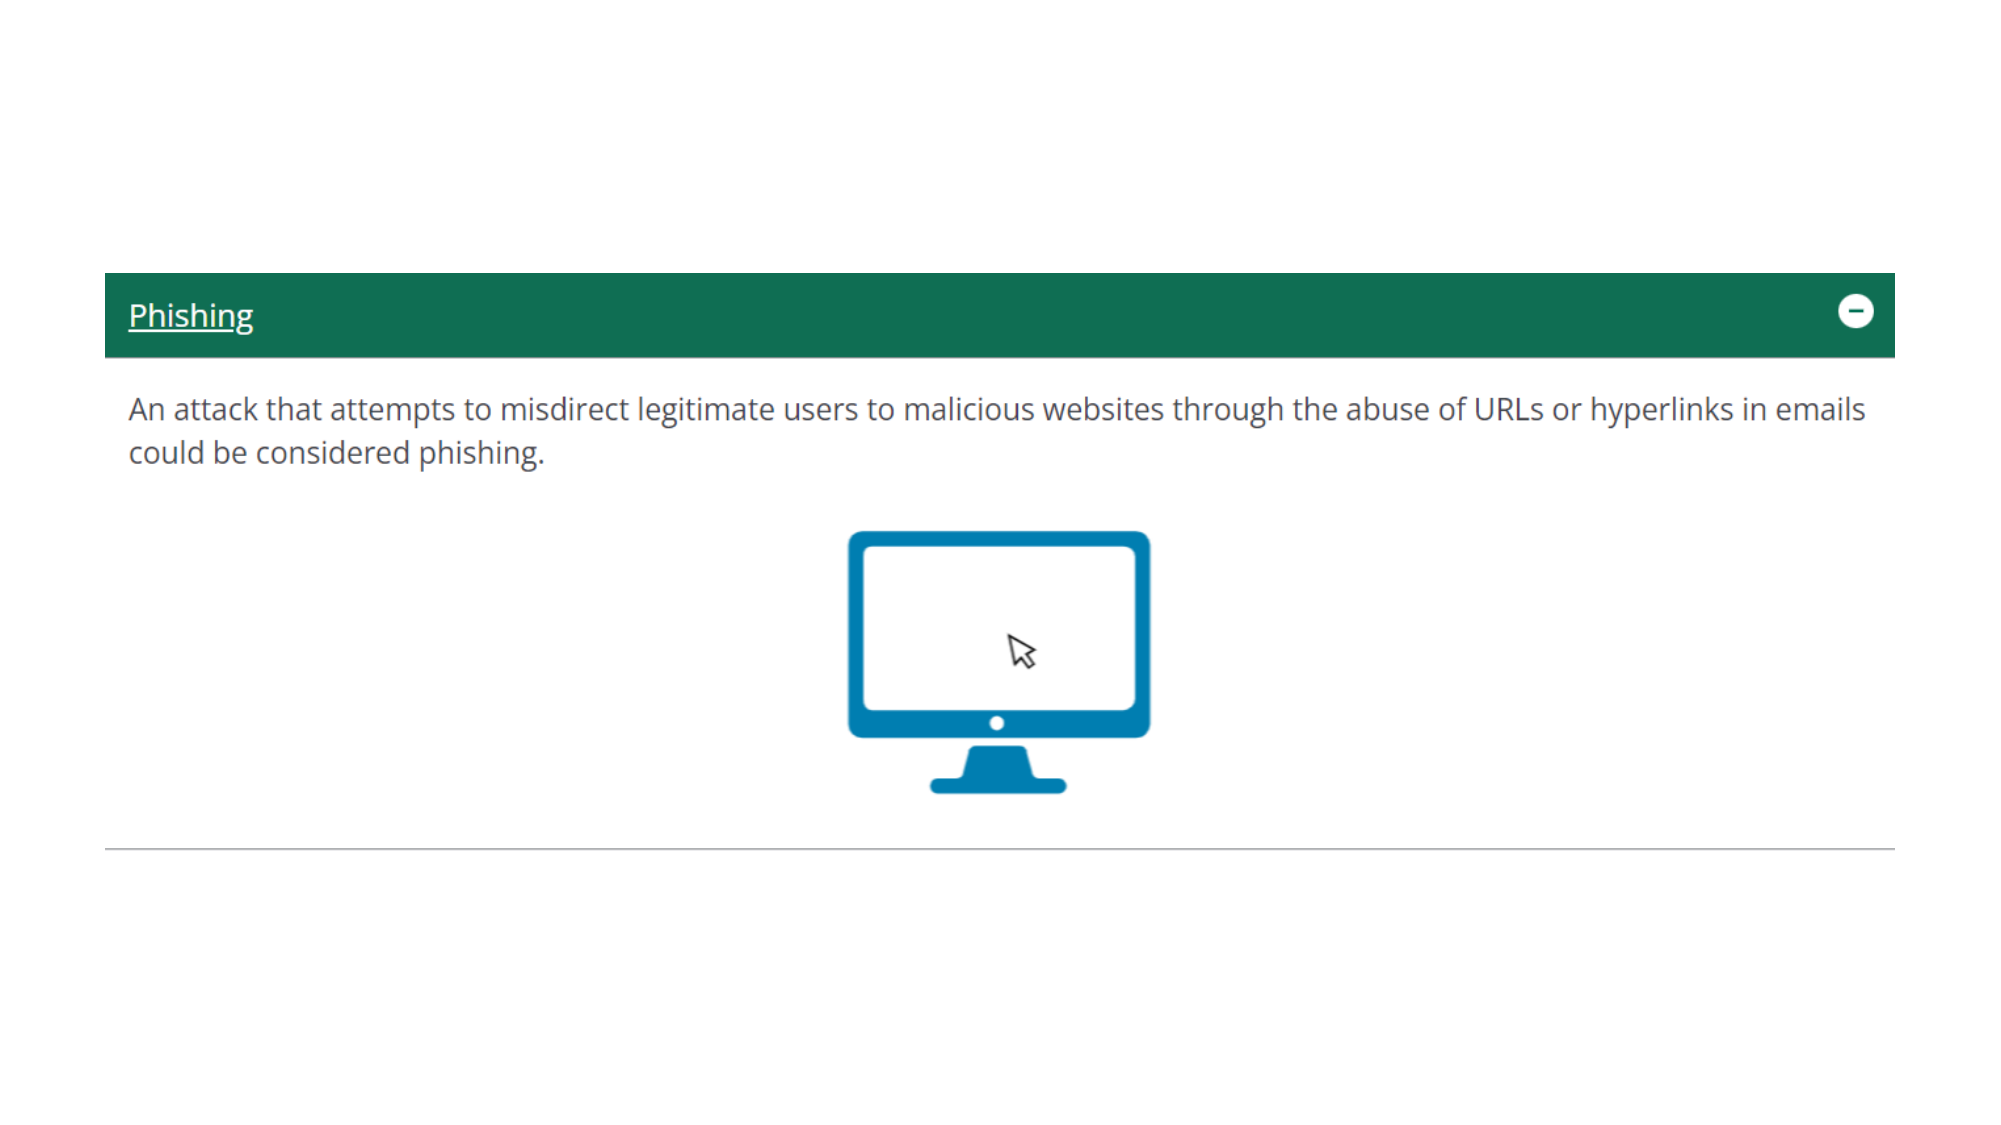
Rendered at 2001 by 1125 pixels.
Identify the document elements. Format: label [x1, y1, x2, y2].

picture [105, 273, 1895, 851]
